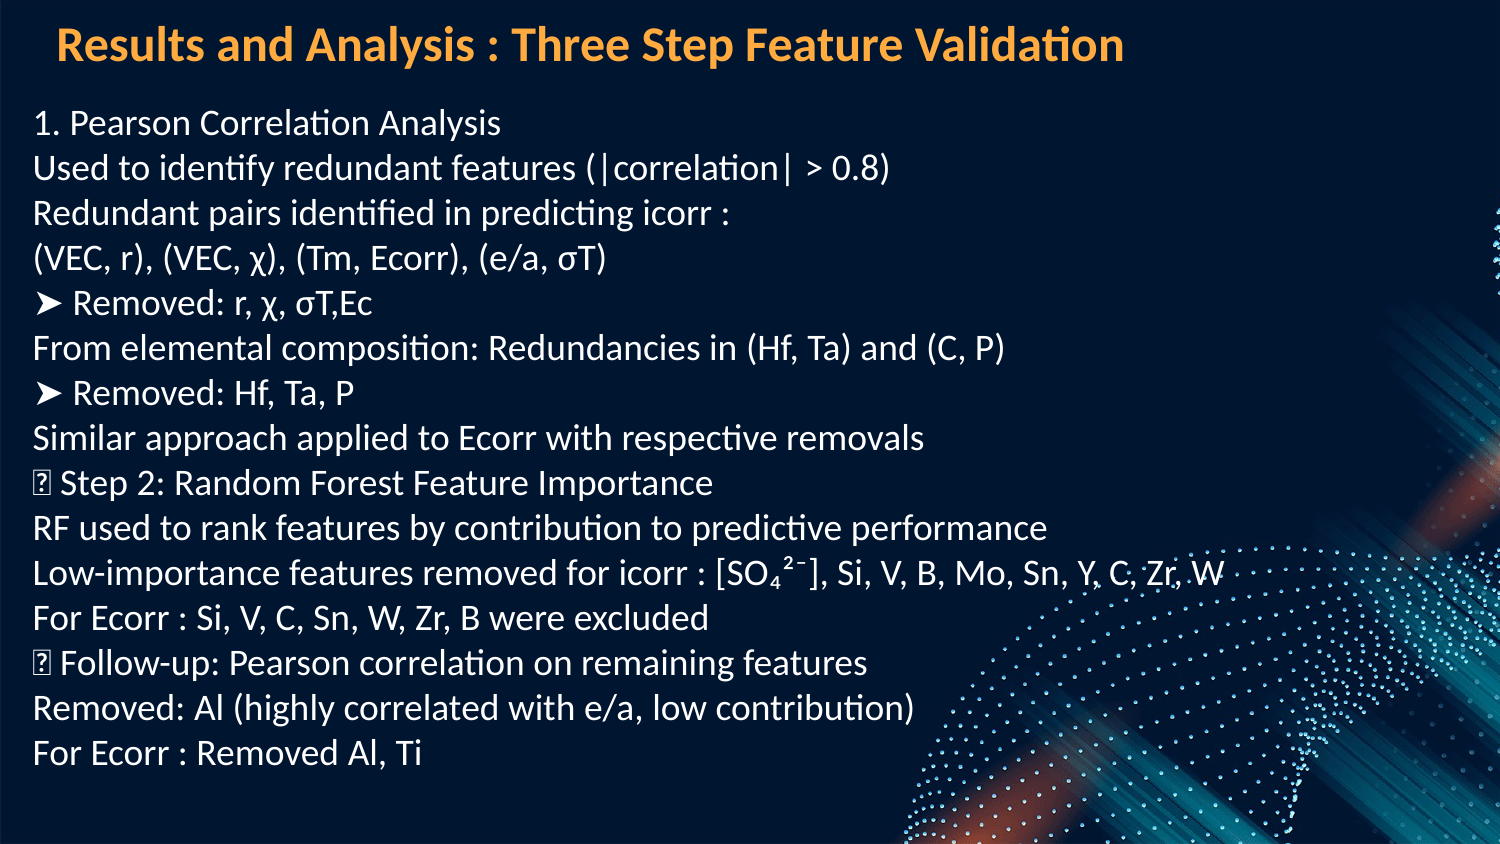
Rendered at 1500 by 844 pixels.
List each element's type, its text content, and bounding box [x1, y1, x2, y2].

text_box Results and Analysis : Three Step Feature Validation [41, 4, 1242, 80]
text_box 1. Pearson Correlation Analysis Used to identify redundant features (|correlation| > 0.8) Redundant pairs identified in predicting icorr : (VEC, r), (VEC, χ), (Tm, Ecorr), (e/a, σT) ➤ Removed: r, χ, σT,Ec From elemental composition: Redundancies in (Hf, Ta) and (C, P) ➤ Removed: Hf, Ta, P Similar approach applied to Ecorr with respective removals 🌳 Step 2: Random Forest Feature Importance RF used to rank features by contribution to predictive performance Low-importance features removed for icorr : [SO₄²⁻], Si, V, B, Mo, Sn, Y, C, Zr, W For Ecorr : Si, V, C, Sn, W, Zr, B were excluded 🔁 Follow-up: Pearson correlation on remaining features Removed: Al (highly correlated with e/a, low contribution) For Ecorr : Removed Al, Ti [17, 90, 1447, 781]
